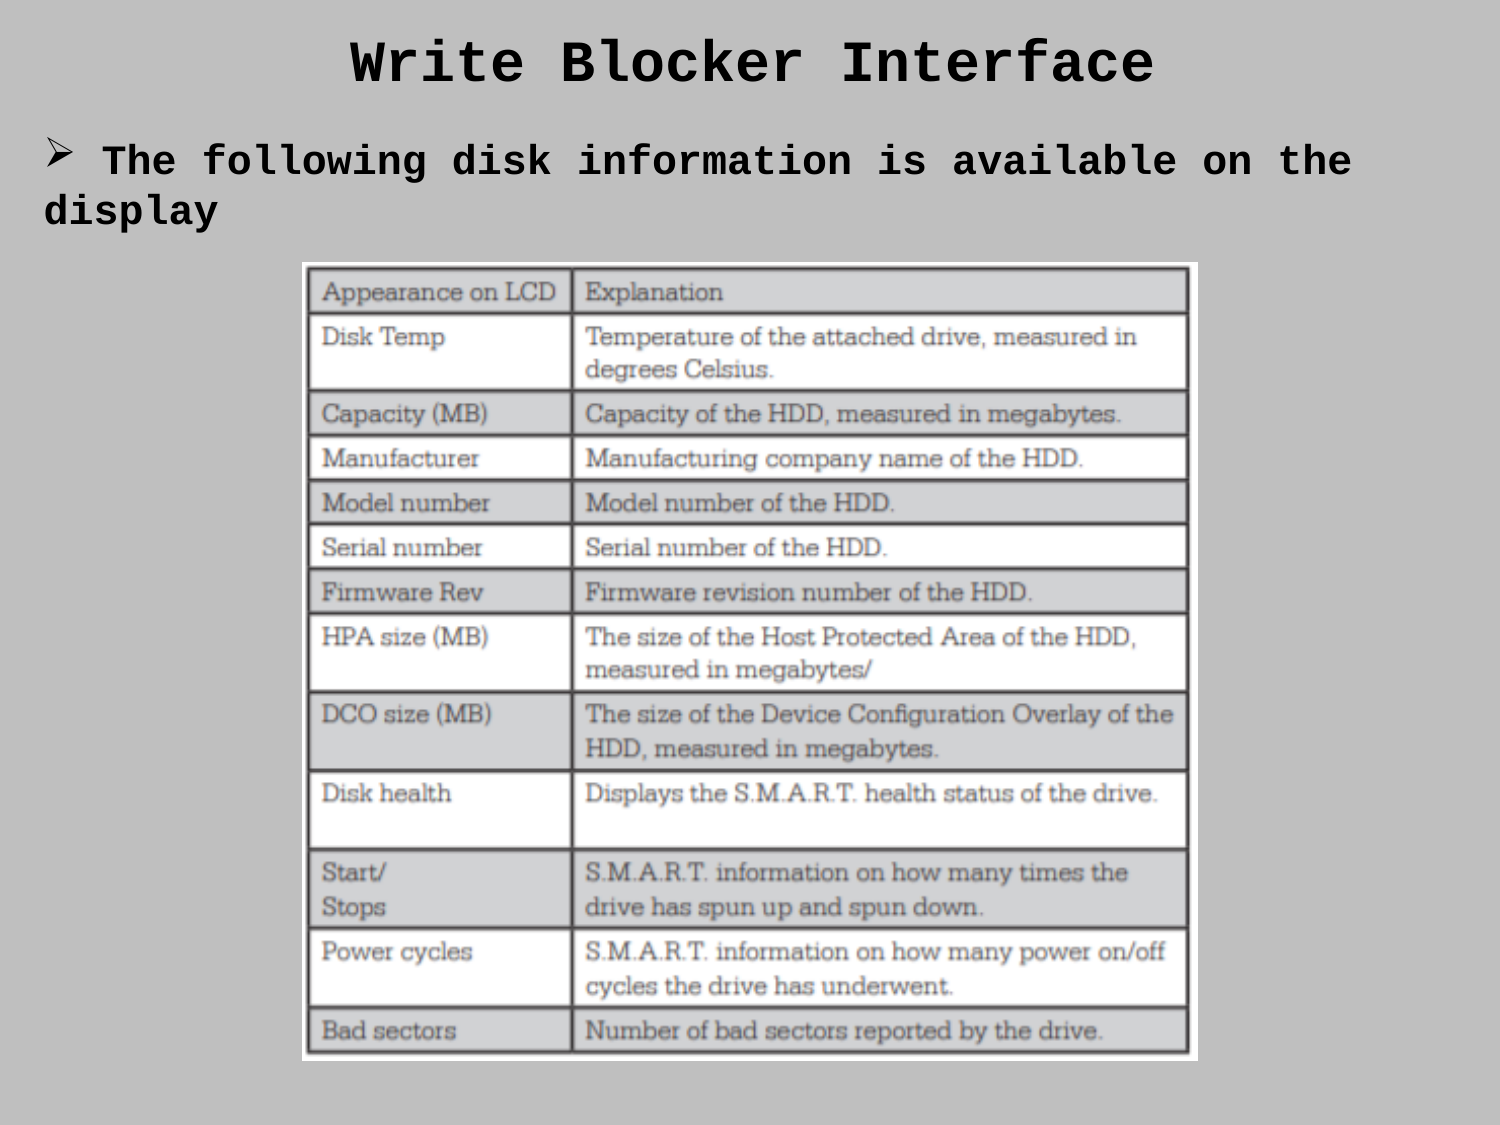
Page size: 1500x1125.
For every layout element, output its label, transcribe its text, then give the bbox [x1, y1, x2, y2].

picture [301, 261, 1199, 1062]
text_box The following disk information is available on the display [28, 125, 1478, 243]
text_box Write Blocker Interface [85, 9, 1421, 106]
